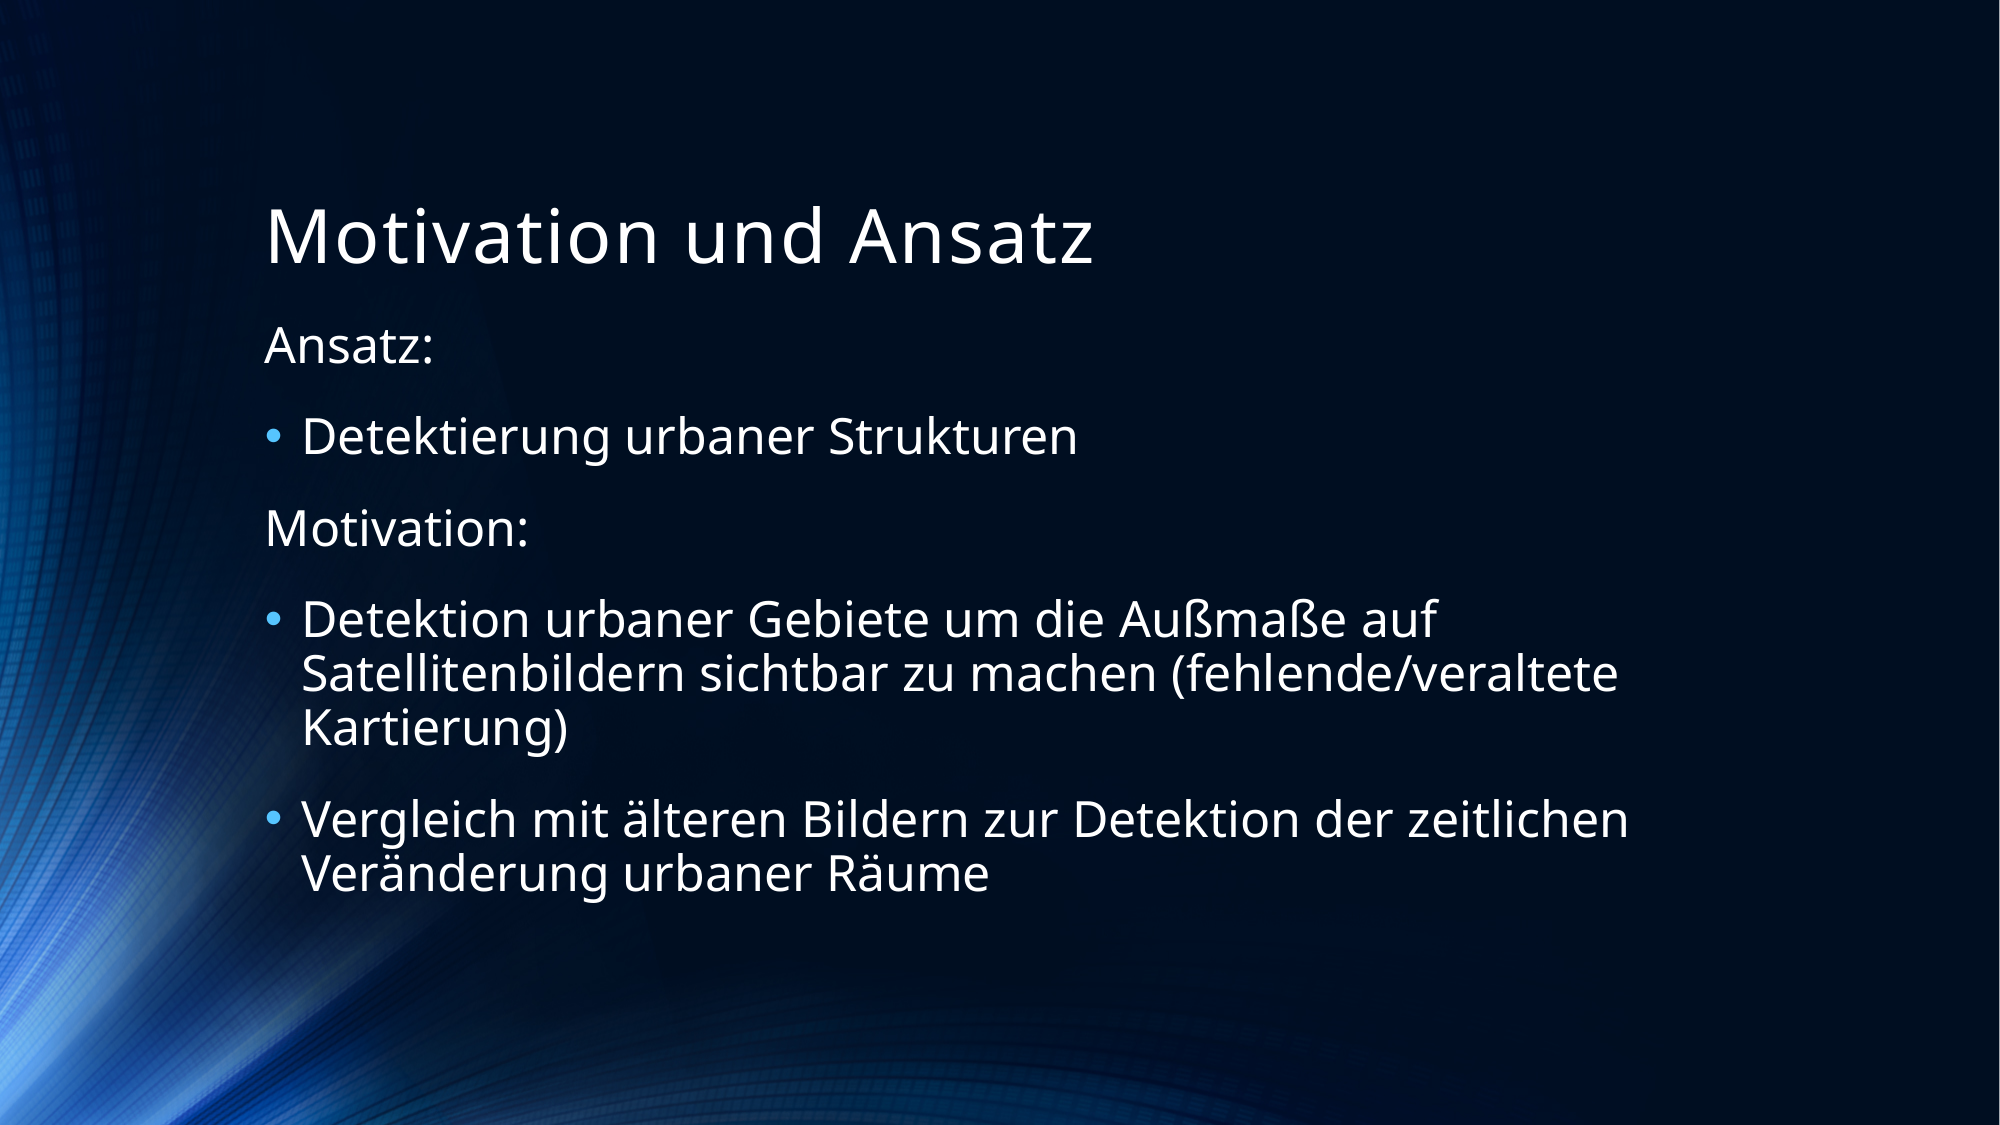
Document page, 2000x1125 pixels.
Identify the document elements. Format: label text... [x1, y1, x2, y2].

title Motivation und Ansatz [249, 62, 1750, 288]
list Ansatz: Detektierung urbaner Strukturen Motivation: Detektion urbaner Gebiete um die Außmaße auf Satellitenbildern sichtbar zu machen (fehlende/veraltete Kartierung) Vergleich mit älteren Bildern zur Detektion der zeitlichen Veränderung urbaner Räume [249, 312, 1749, 988]
picture [0, 0, 2000, 1125]
